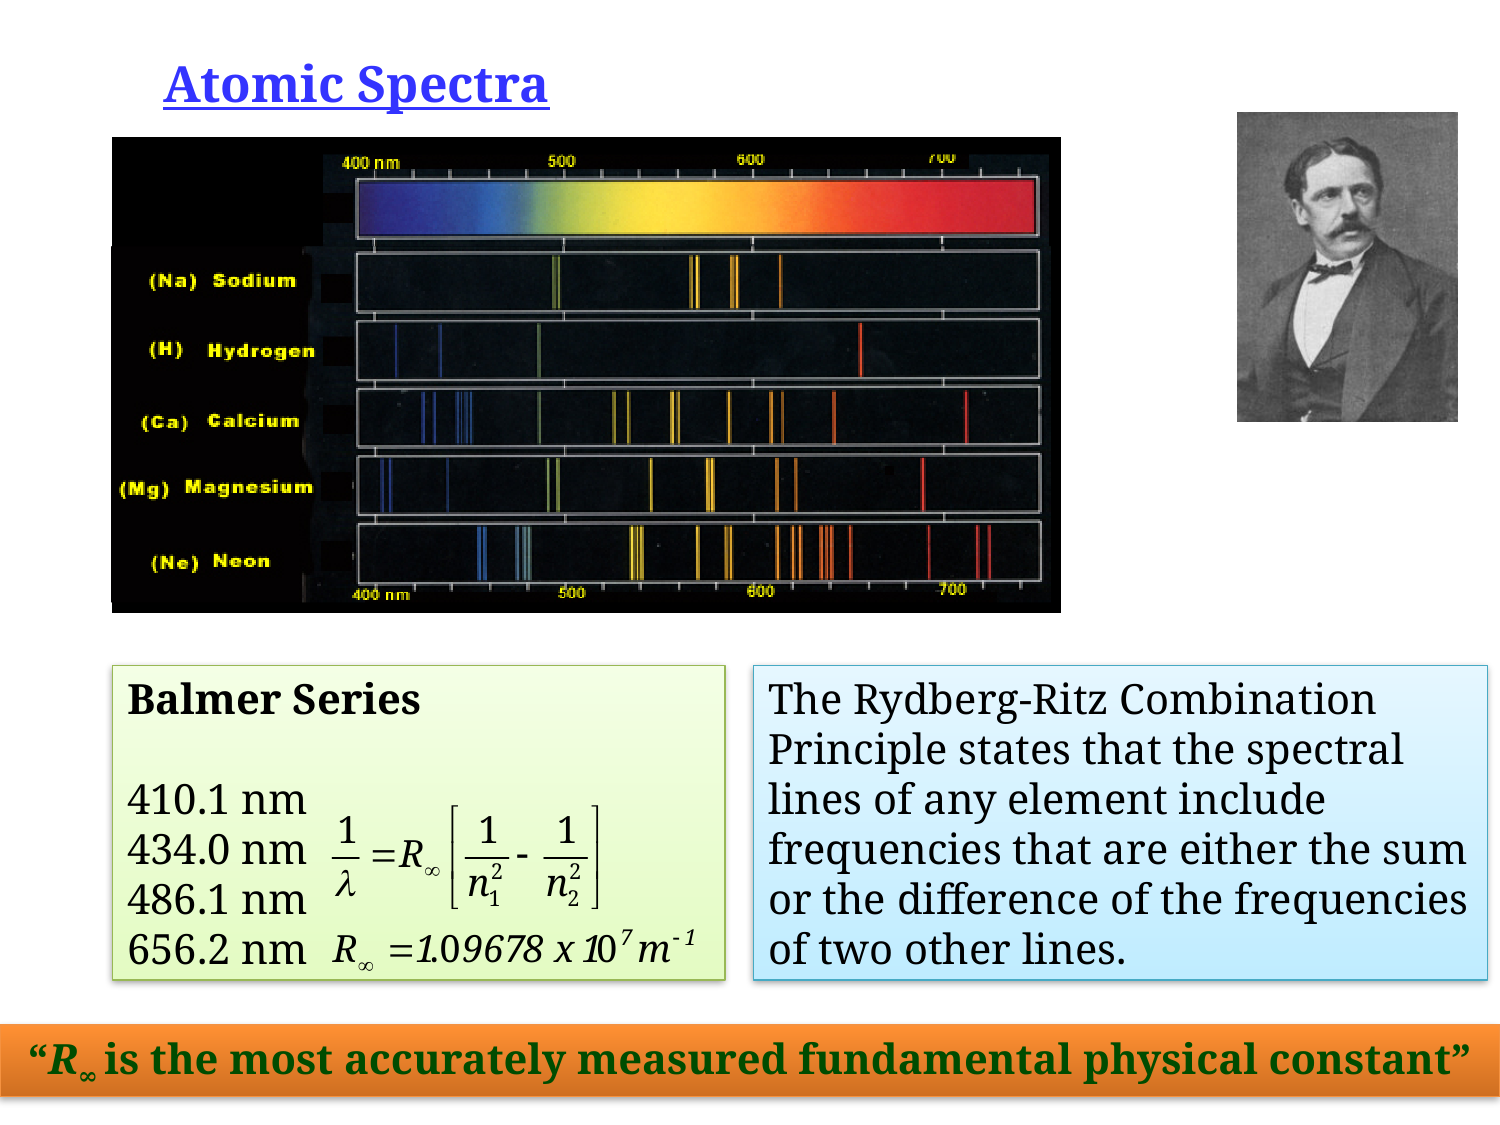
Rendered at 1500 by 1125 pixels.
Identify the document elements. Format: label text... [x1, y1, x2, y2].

text_box Atomic Spectra [148, 45, 974, 121]
picture [110, 137, 1062, 613]
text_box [112, 665, 726, 984]
picture [1237, 112, 1458, 422]
text_box The Rydberg-Ritz Combination Principle states that the spectral lines of any element include frequencies that are either the sum or the difference of the frequencies of two other lines. [753, 665, 1488, 981]
text_box “R∞ is the most accurately measured fundamental physical constant” [0, 1024, 1500, 1097]
